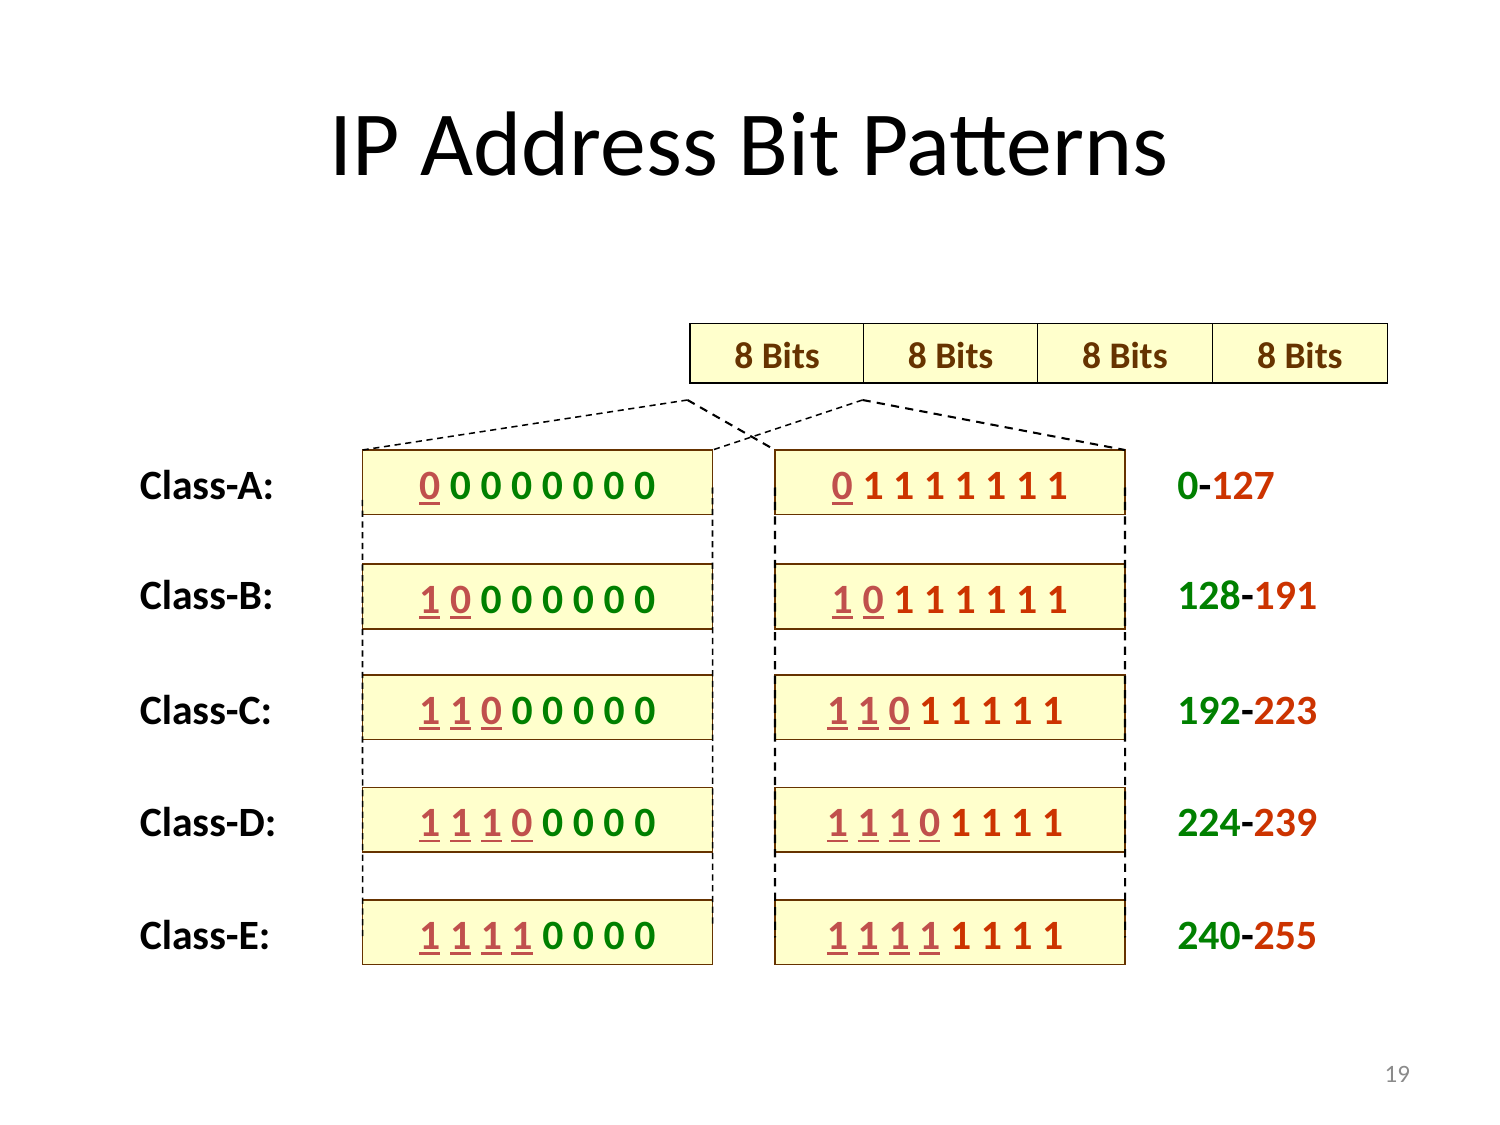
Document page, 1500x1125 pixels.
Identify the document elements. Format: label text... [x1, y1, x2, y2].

title IP Address Bit Patterns [75, 45, 1425, 233]
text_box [689, 323, 1388, 401]
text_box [124, 449, 338, 966]
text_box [1162, 449, 1363, 966]
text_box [687, 399, 1126, 967]
slide_number 19 [1074, 1042, 1425, 1103]
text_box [362, 399, 686, 967]
